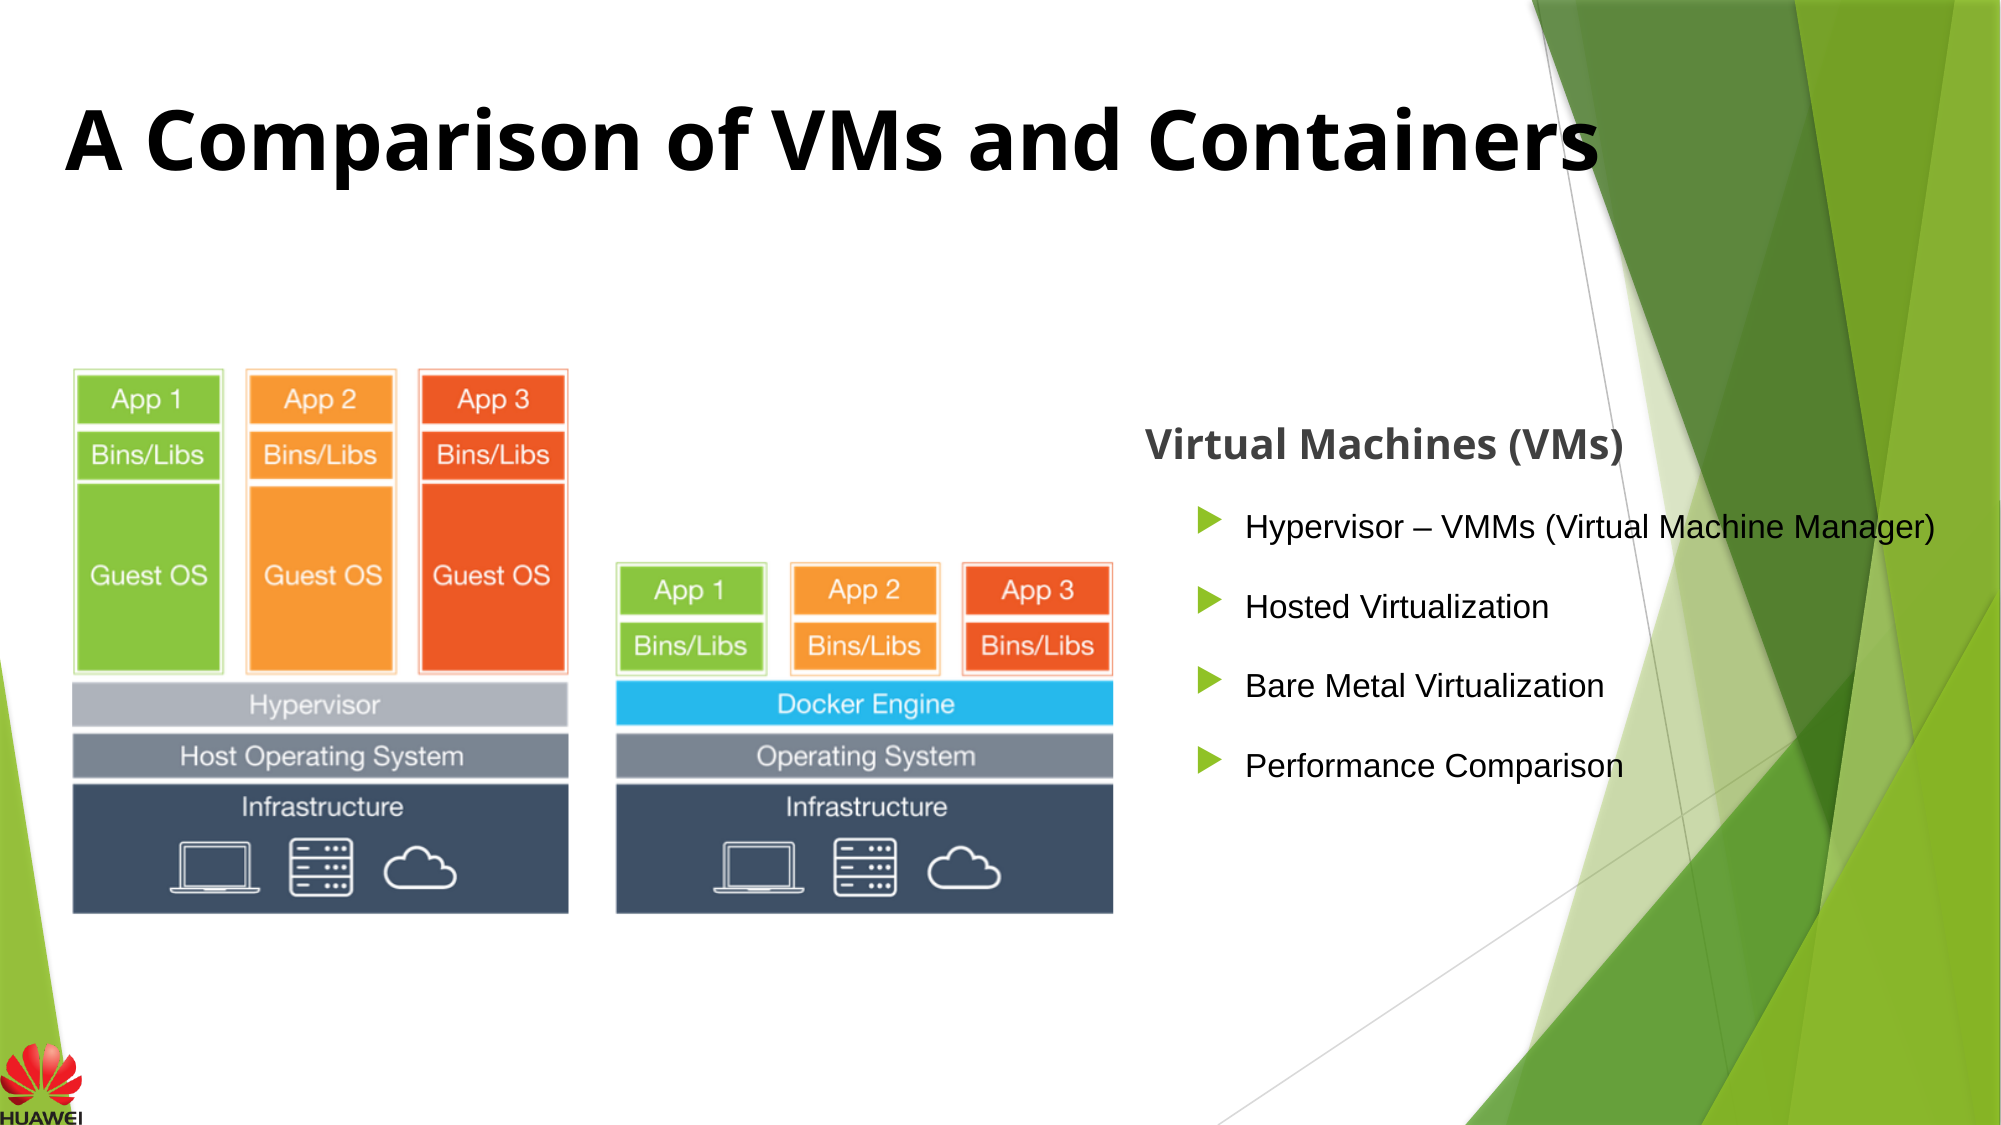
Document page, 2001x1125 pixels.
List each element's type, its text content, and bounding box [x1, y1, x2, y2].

picture [71, 365, 1118, 920]
picture [0, 1043, 82, 1125]
title A Comparison of VMs and Containers [45, 66, 1909, 200]
list Virtual Machines (VMs) Hypervisor – VMMs (Virtual Machine Manager) Hosted Virtualization Bare Metal Virtualization Performance Comparison [1125, 398, 2000, 831]
